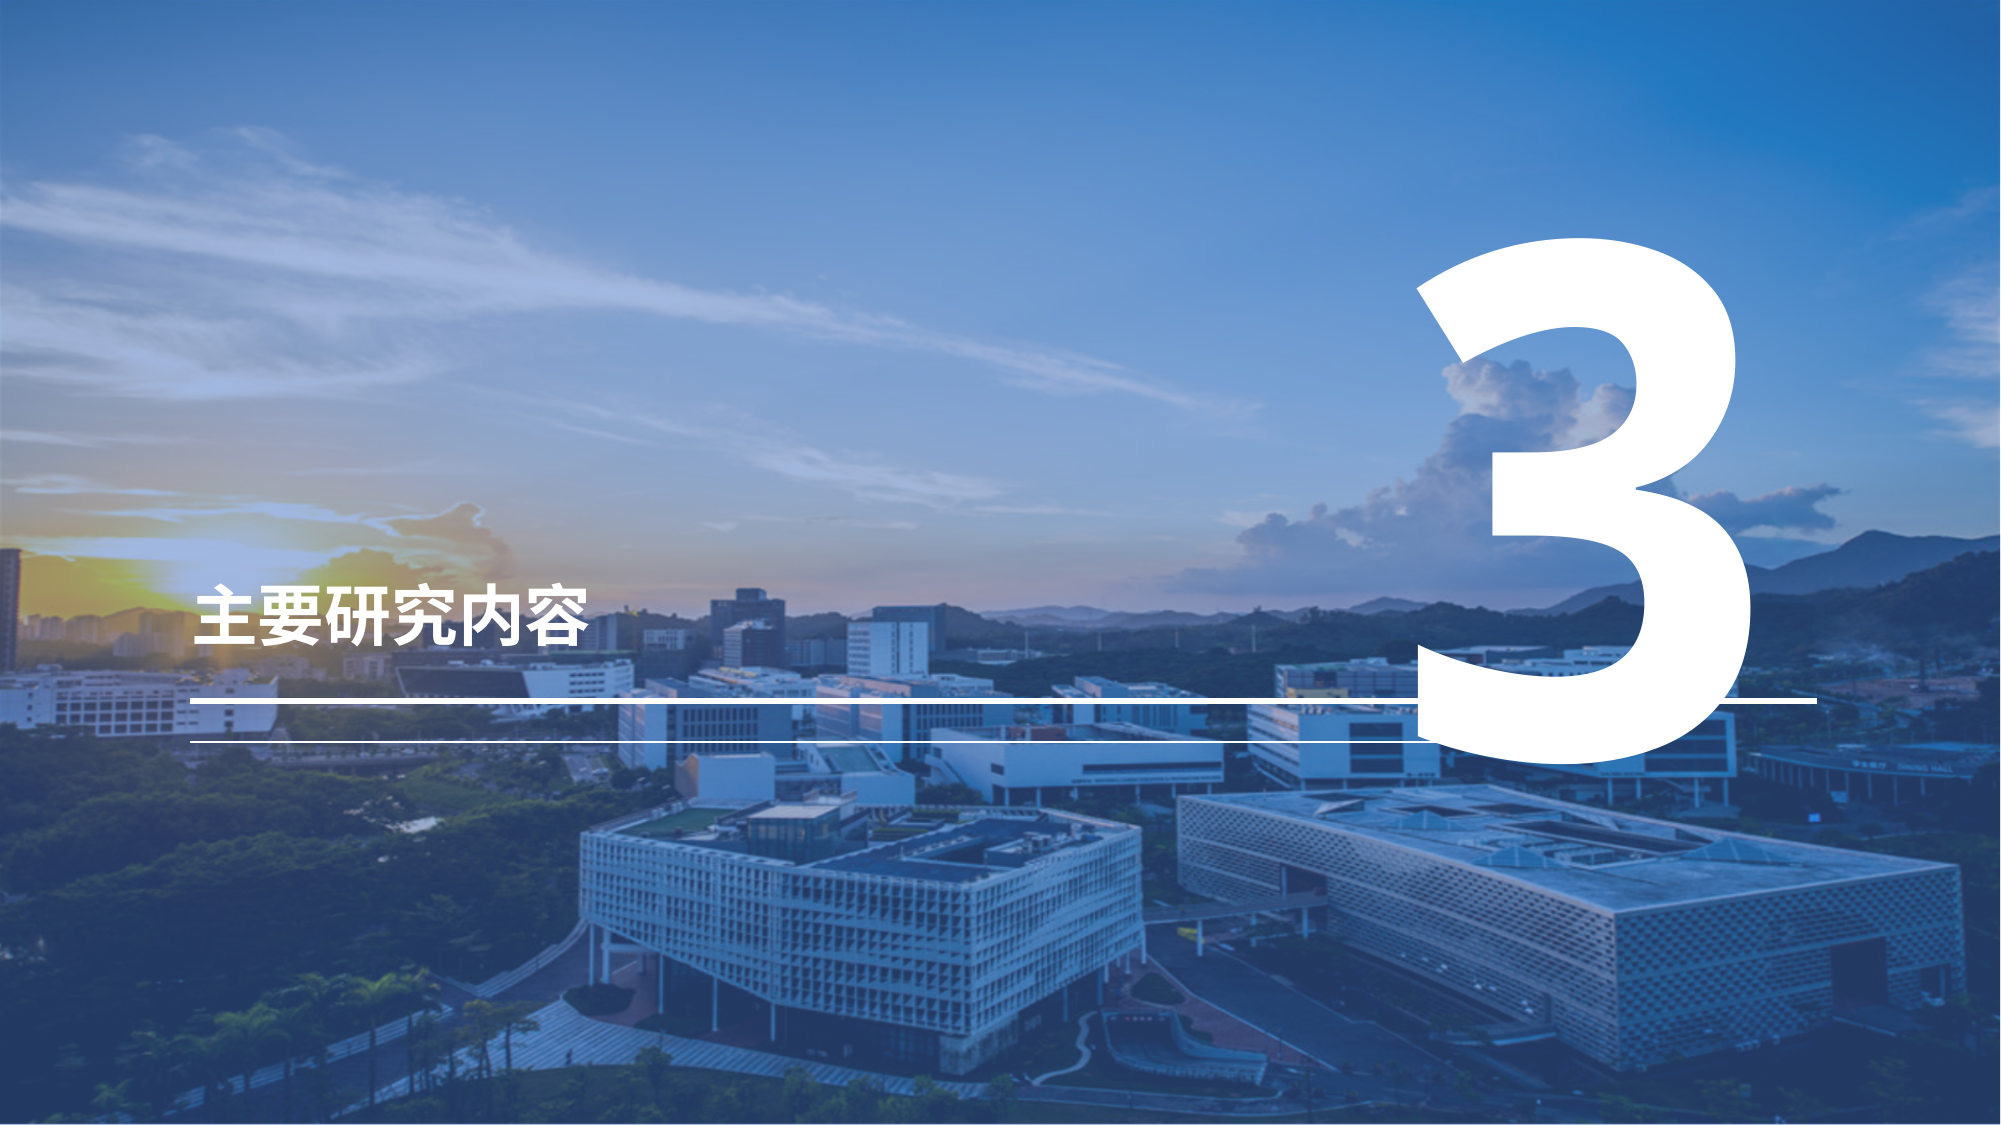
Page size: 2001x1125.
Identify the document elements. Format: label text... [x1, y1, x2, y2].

text_box 3 [1352, 33, 1636, 698]
text_box 3 [1352, 704, 1636, 908]
text_box 主要研究内容 [176, 566, 607, 662]
